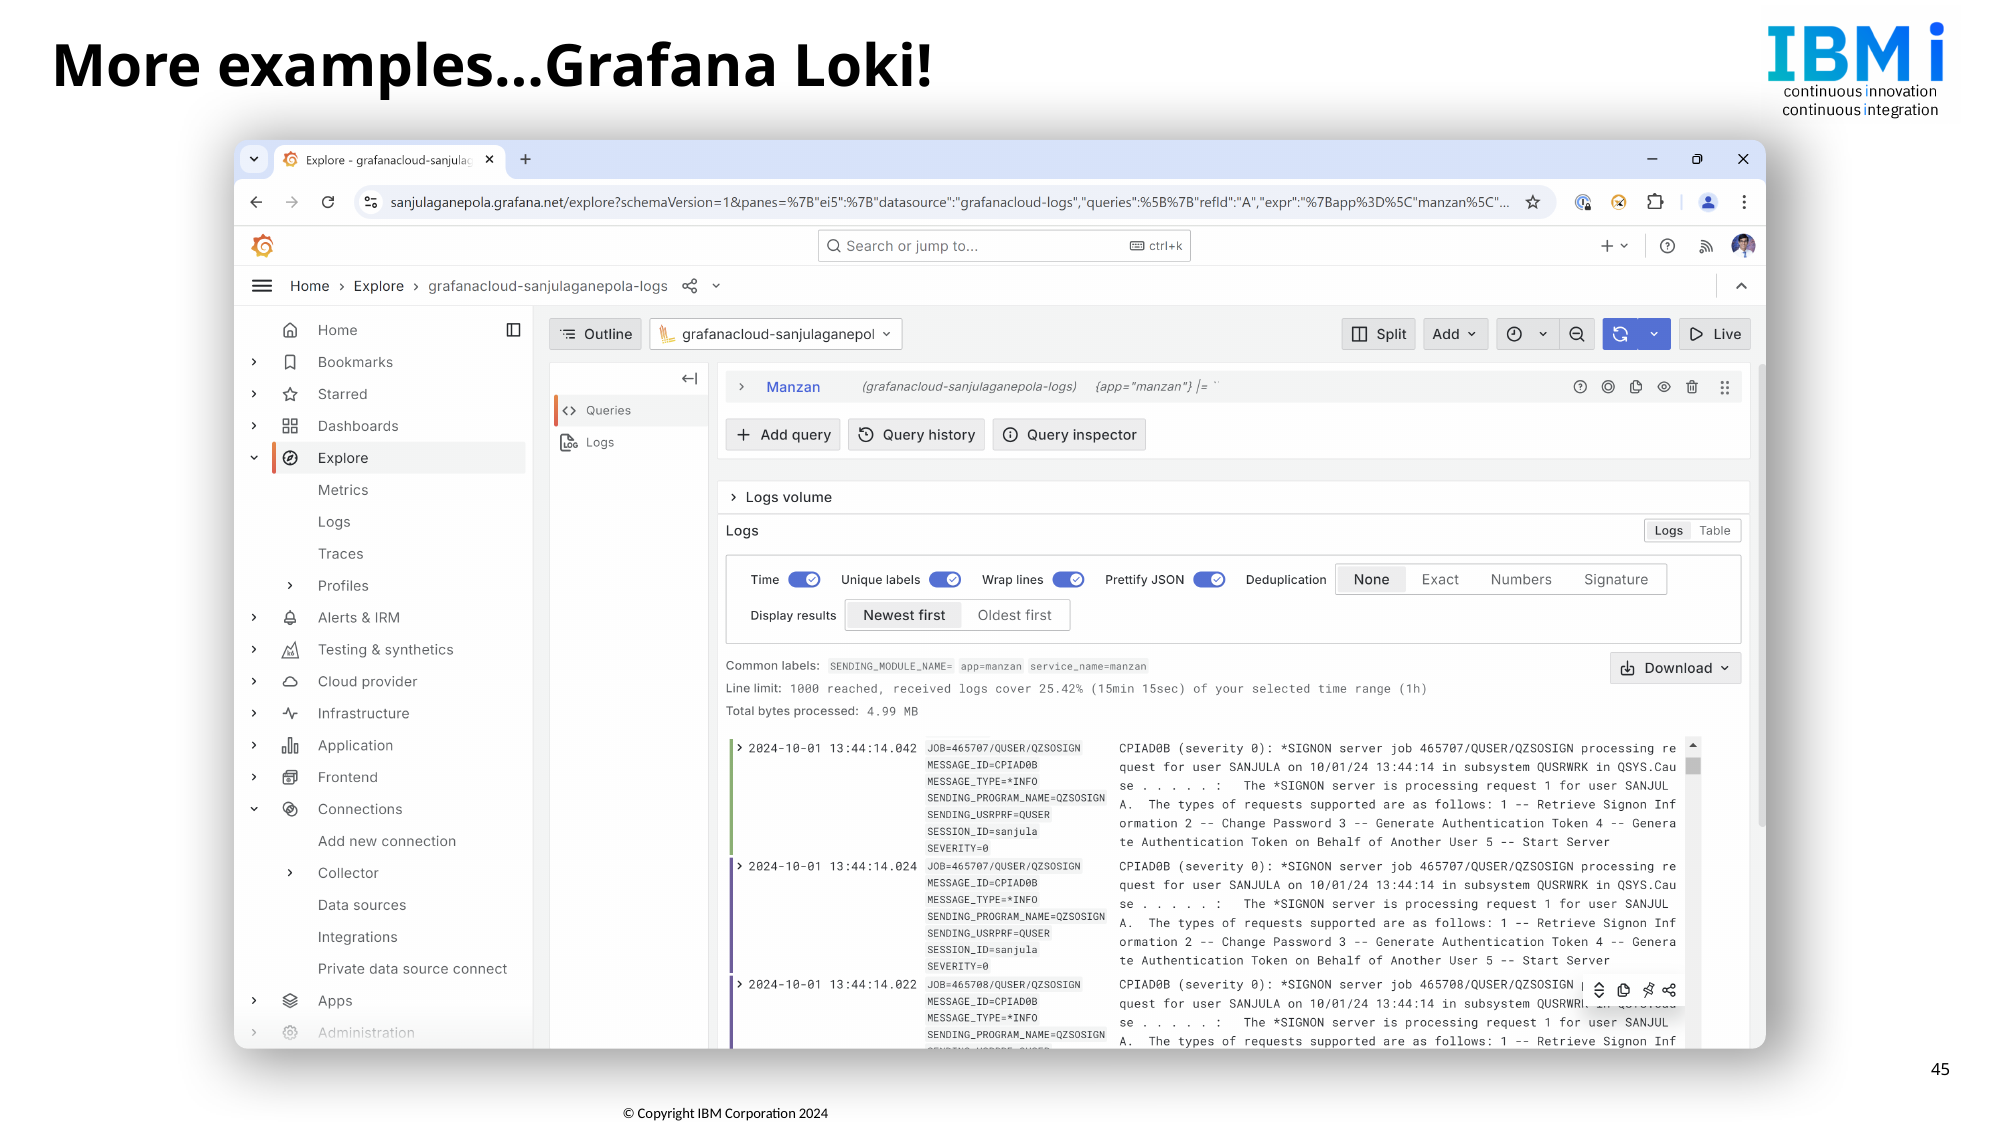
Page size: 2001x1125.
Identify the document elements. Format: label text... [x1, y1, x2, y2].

text_box [234, 139, 1766, 1049]
picture [1761, 5, 1961, 124]
text_box More examples…Grafana Loki! [50, 36, 1721, 101]
slide_number 45 [1500, 1055, 1950, 1086]
